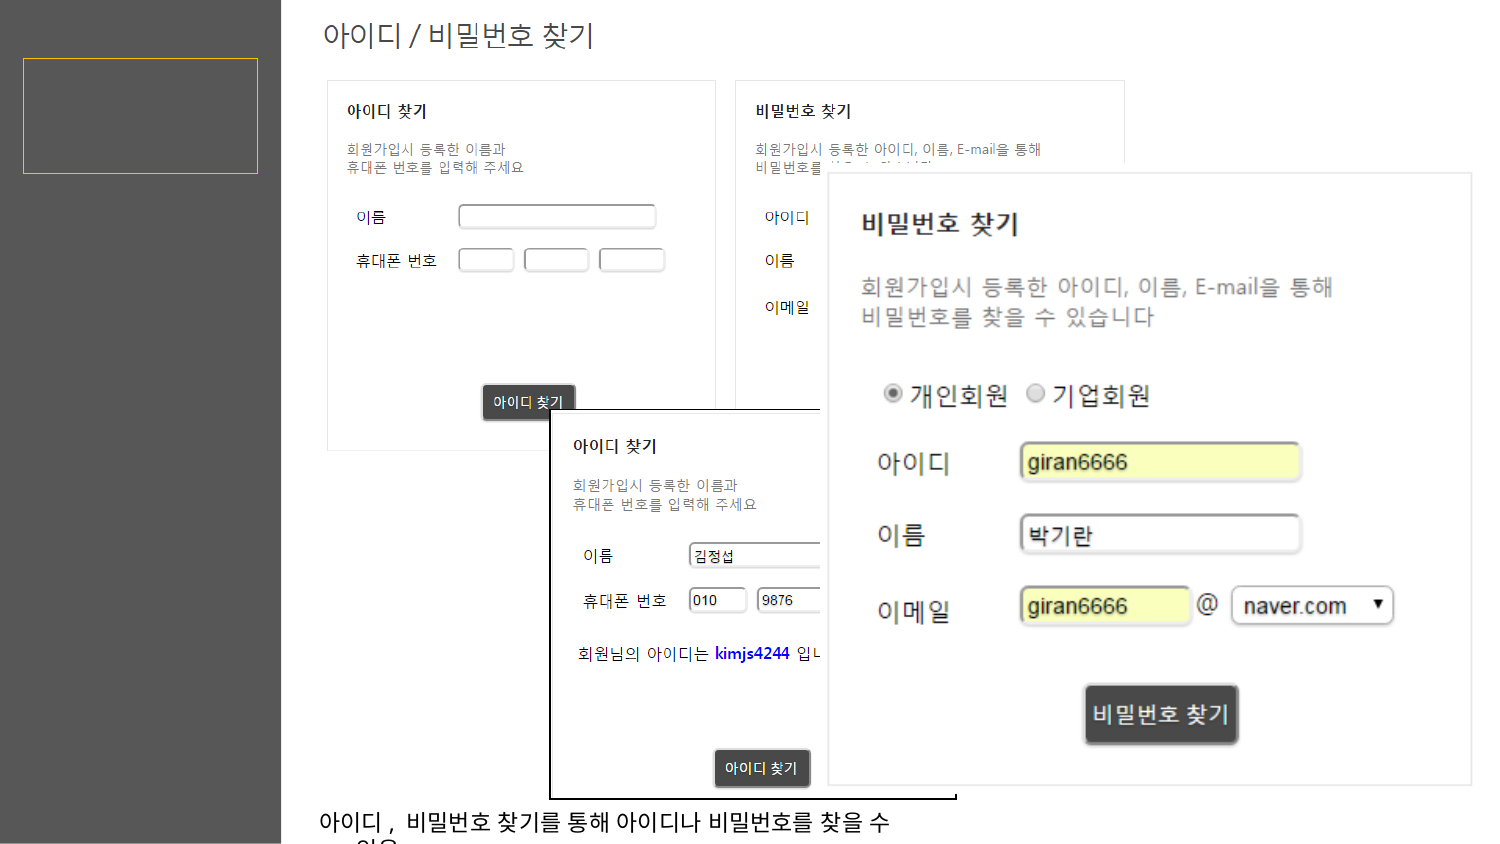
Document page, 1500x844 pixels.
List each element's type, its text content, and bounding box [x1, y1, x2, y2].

text_box 아이디, 비밀번호 찾기를 통해 아이디나 비밀번호를 찾을 수 있음 [304, 800, 914, 844]
text_box 5-2 스토리보드 [23, 58, 258, 140]
text_box [0, 0, 283, 844]
text_box 아이디 / 비밀번호 찾기 [23, 140, 258, 226]
picture [316, 11, 1485, 799]
